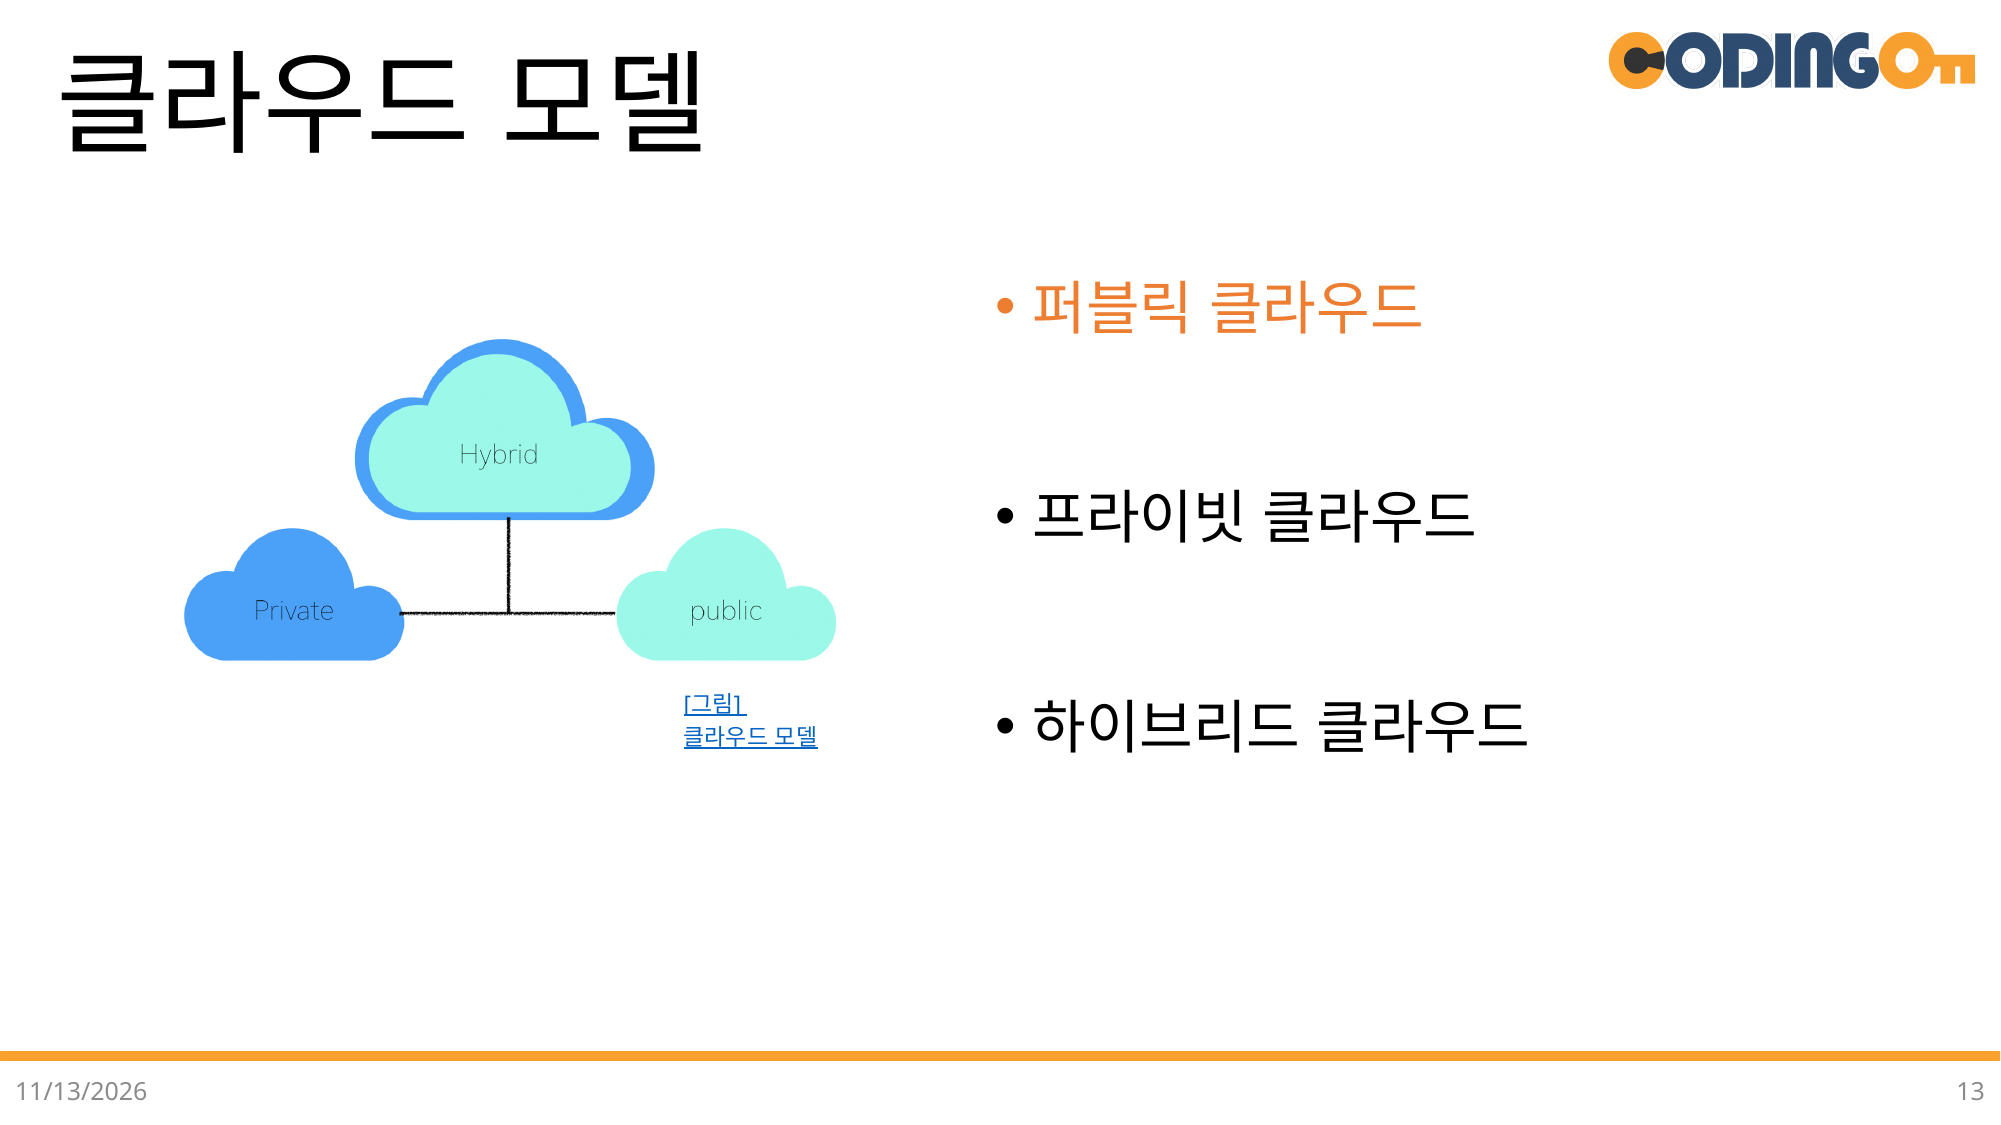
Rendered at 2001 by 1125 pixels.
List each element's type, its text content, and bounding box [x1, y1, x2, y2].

list 퍼블릭 클라우드 프라이빗 클라우드 하이브리드 클라우드 [980, 249, 1767, 925]
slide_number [0, 1062, 450, 1123]
picture [133, 290, 883, 704]
slide_number 13 [1550, 1062, 2000, 1123]
picture [1767, 22, 1981, 99]
text_box [그림] 클라우드 모델 [668, 704, 883, 764]
title 클라우드 모델 [41, 0, 1767, 218]
